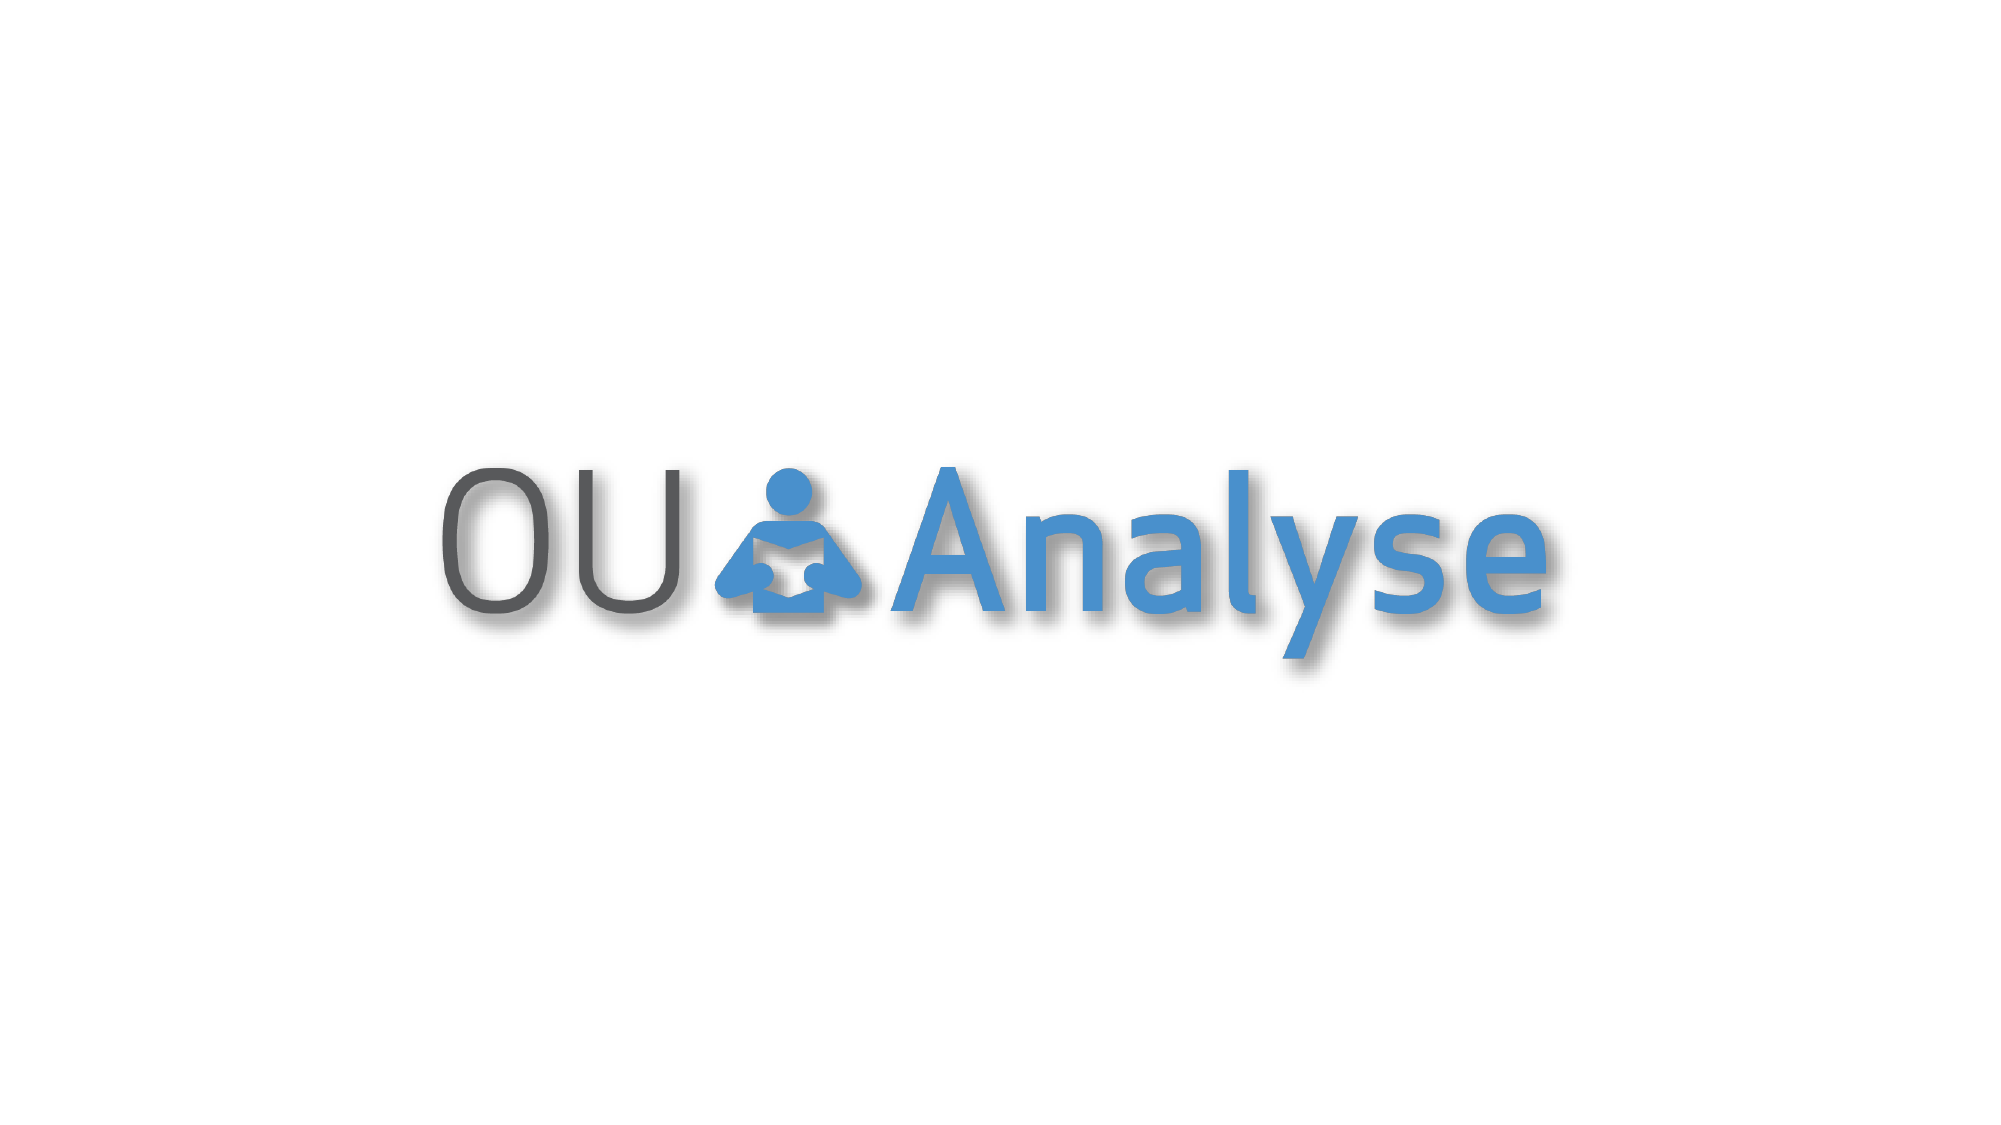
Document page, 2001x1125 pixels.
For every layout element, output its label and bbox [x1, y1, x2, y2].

picture [407, 426, 1593, 699]
